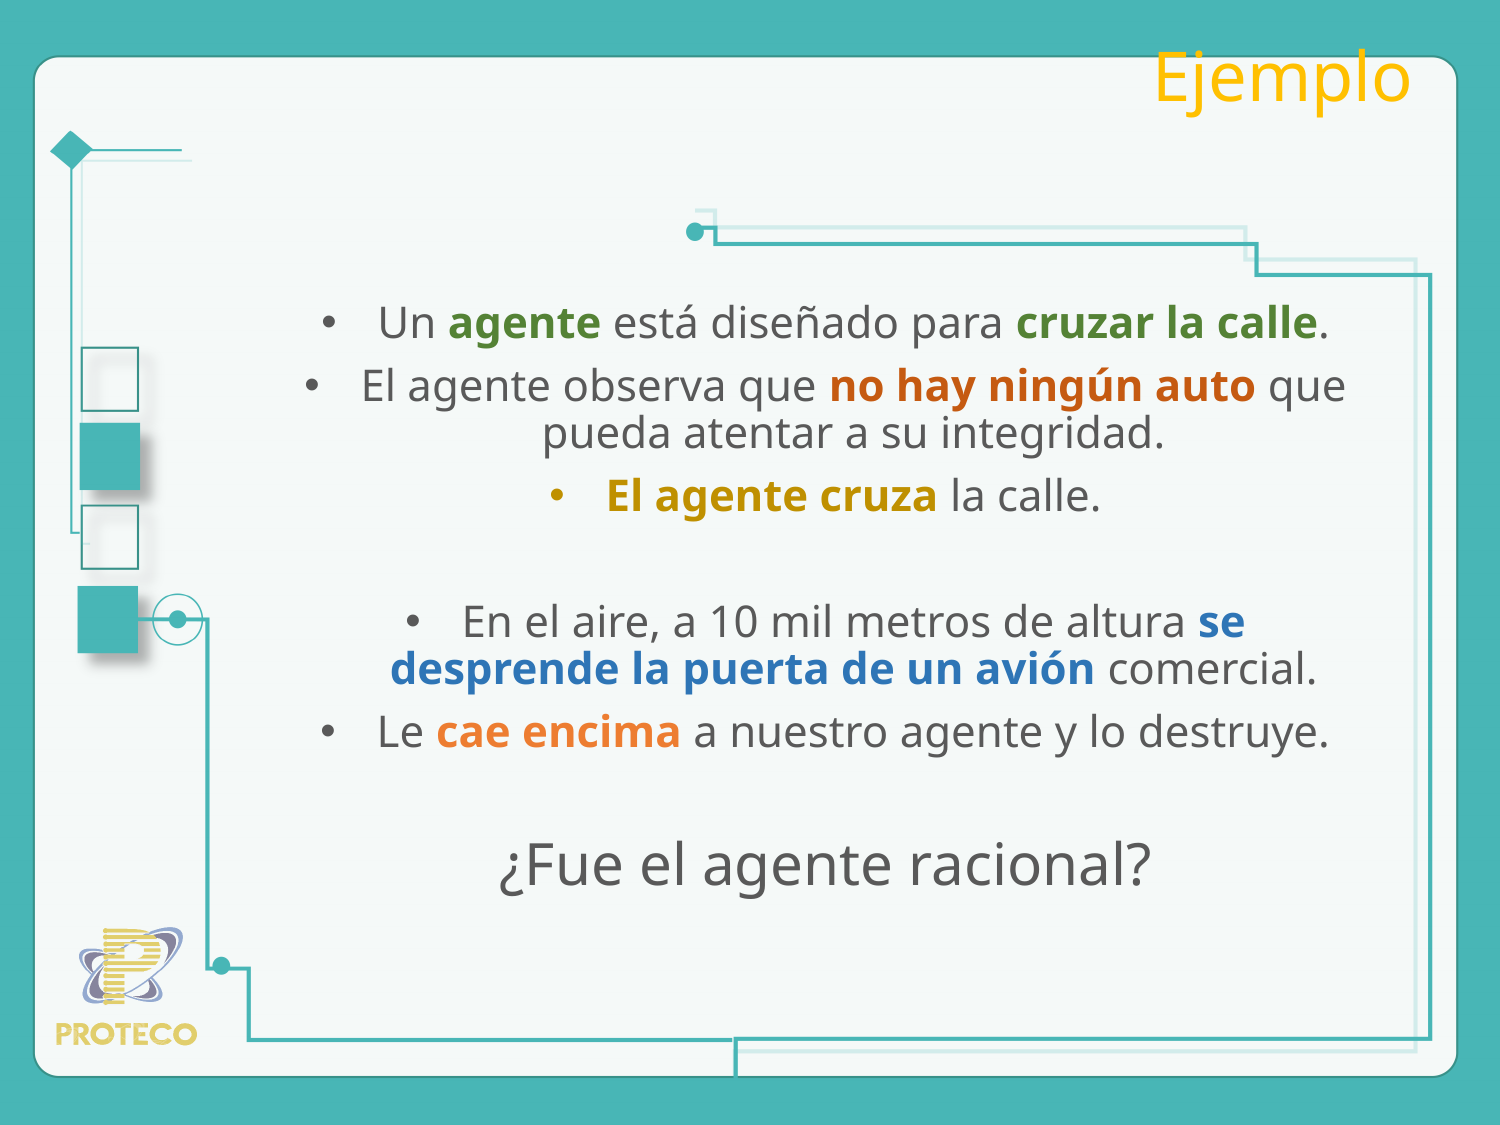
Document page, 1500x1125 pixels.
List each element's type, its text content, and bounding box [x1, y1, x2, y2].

title Ejemplo [403, 34, 1428, 187]
picture [0, 0, 1500, 1125]
list Un agente está diseñado para cruzar la calle. El agente observa que no hay ningún auto que pueda atentar a su integridad. El agente cruza la calle. En el aire, a 10 mil metros de altura se desprende la puerta de un avión comercial. Le cae encima a nuestro agente y lo destruye. ¿Fue el agente racional? [270, 293, 1382, 1023]
